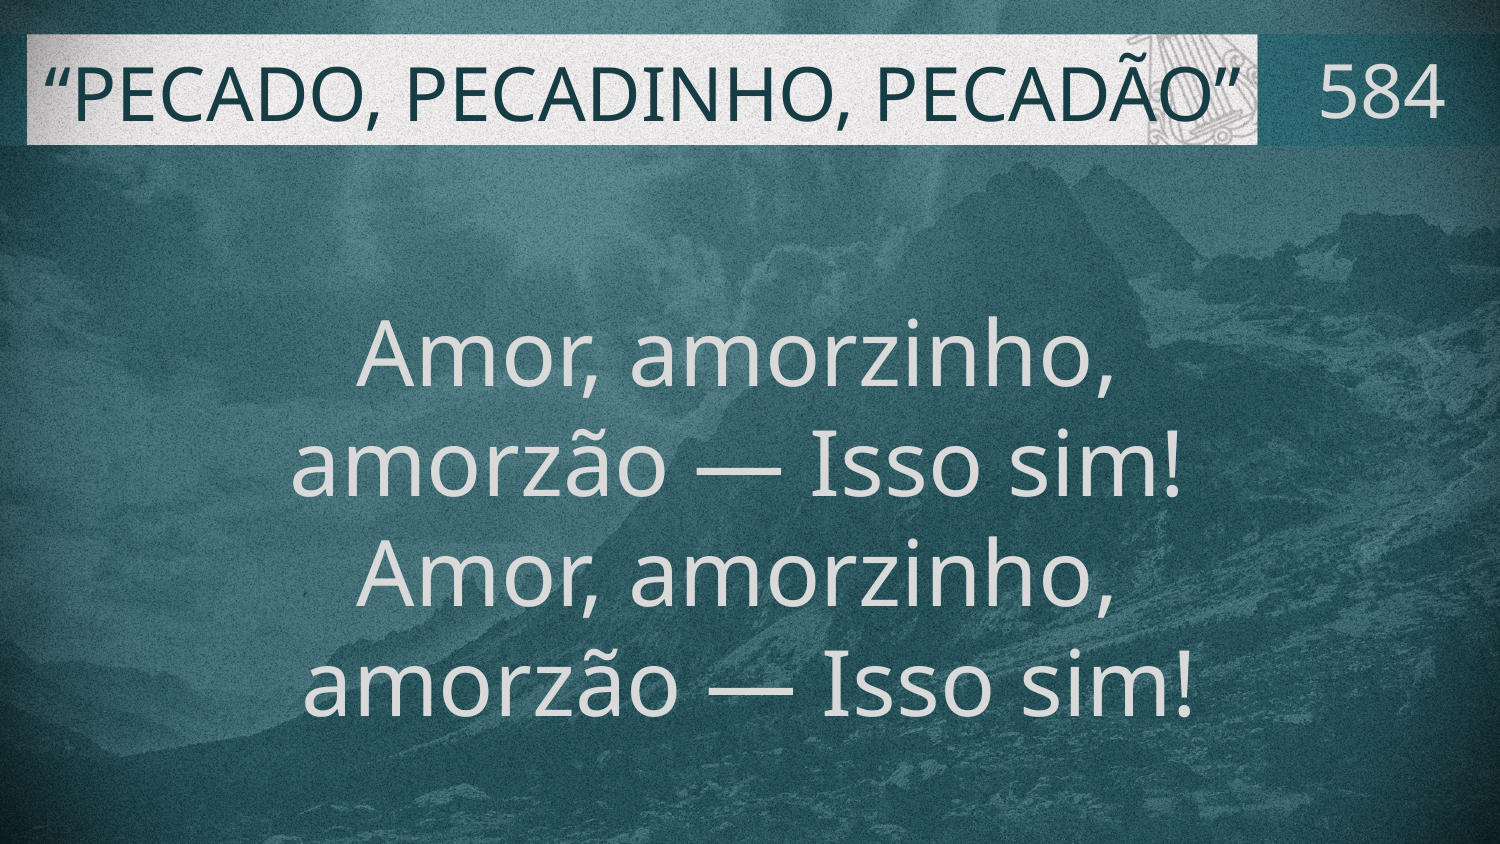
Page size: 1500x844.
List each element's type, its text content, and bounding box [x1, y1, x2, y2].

title “PECADO, PECADINHO, PECADÃO” [29, 33, 1258, 151]
picture [0, 0, 1500, 185]
list Amor, amorzinho, amorzão — Isso sim! Amor, amorzinho, amorzão — Isso sim! [0, 185, 1500, 844]
list 584 [1281, 36, 1483, 143]
